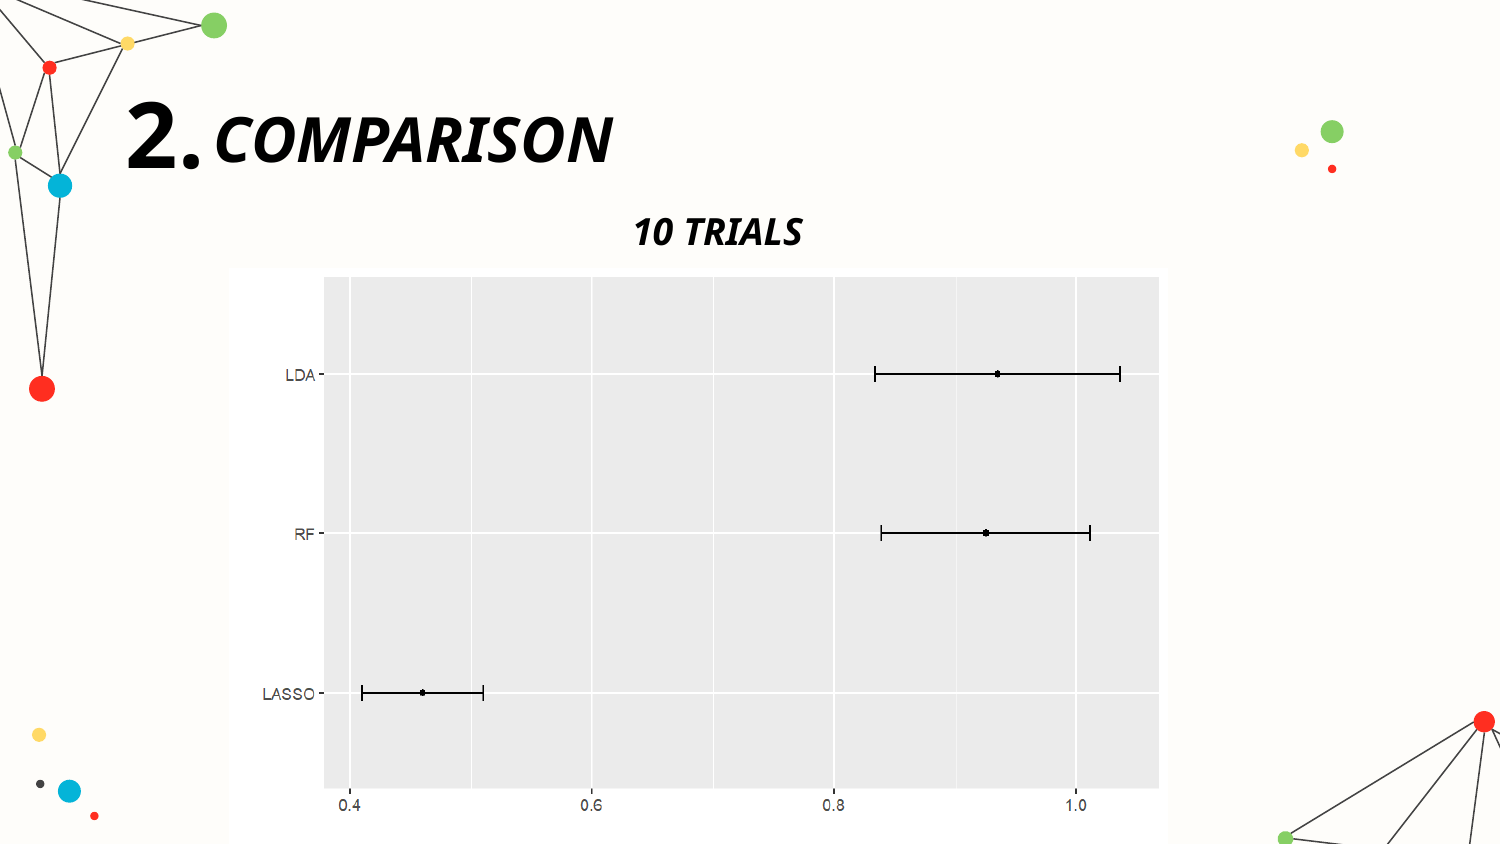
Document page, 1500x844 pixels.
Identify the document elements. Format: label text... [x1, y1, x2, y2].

text_box COMPARISON [301, 51, 1204, 190]
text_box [1294, 119, 1344, 174]
text_box 2. [29, 38, 301, 225]
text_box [1227, 736, 1500, 844]
picture [229, 267, 1168, 844]
text_box 10 TRIALS [424, 159, 1021, 266]
